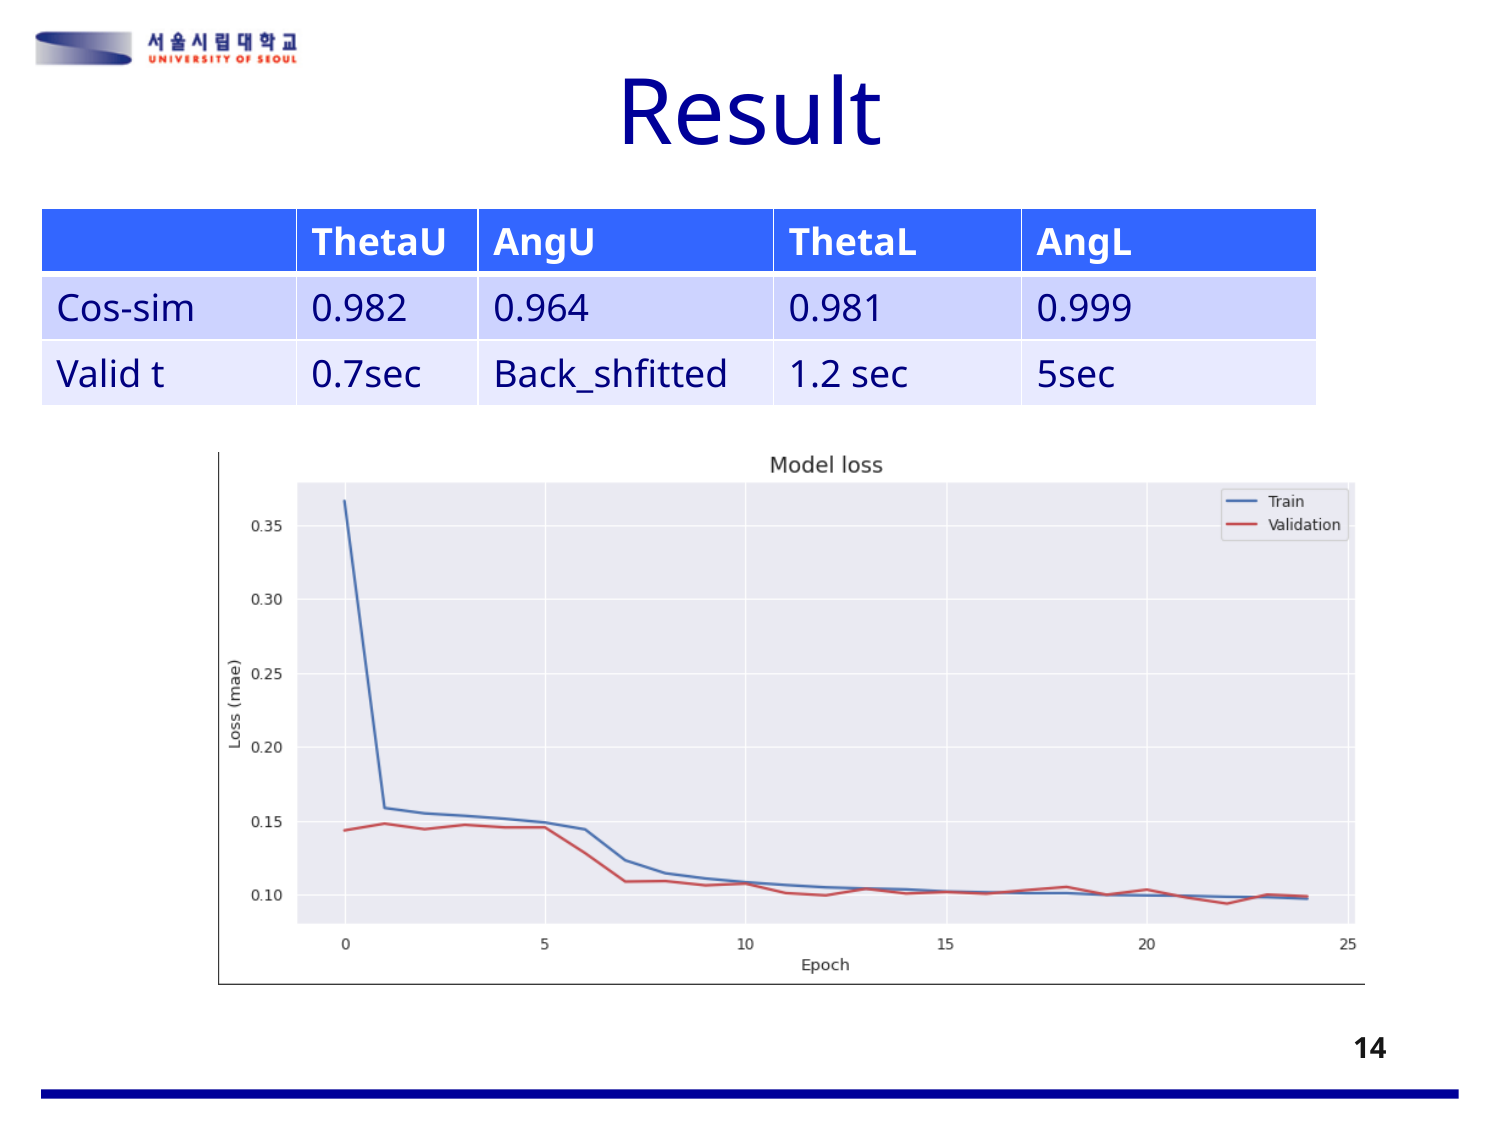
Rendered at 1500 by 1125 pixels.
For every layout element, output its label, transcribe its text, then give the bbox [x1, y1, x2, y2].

table_header ThetaU [297, 209, 477, 271]
table_header ThetaL [774, 209, 1021, 271]
picture [218, 452, 1365, 985]
table_cell Valid t [42, 341, 296, 405]
picture [17, 26, 313, 68]
table_cell 0.982 [297, 277, 477, 339]
table_cell 0.981 [774, 277, 1021, 339]
table_cell Cos-sim [42, 277, 296, 339]
table_cell 0.7sec [297, 341, 477, 405]
title Result [75, 45, 1425, 233]
table_cell 1.2 sec [774, 341, 1021, 405]
table_header [42, 209, 296, 271]
table_cell 0.964 [479, 277, 773, 339]
table_header AngL [1022, 209, 1316, 271]
table_header AngU [479, 209, 773, 271]
table_cell 0.999 [1022, 277, 1316, 339]
table_cell 5sec [1022, 341, 1316, 405]
table_cell Back_shfitted [479, 341, 773, 405]
